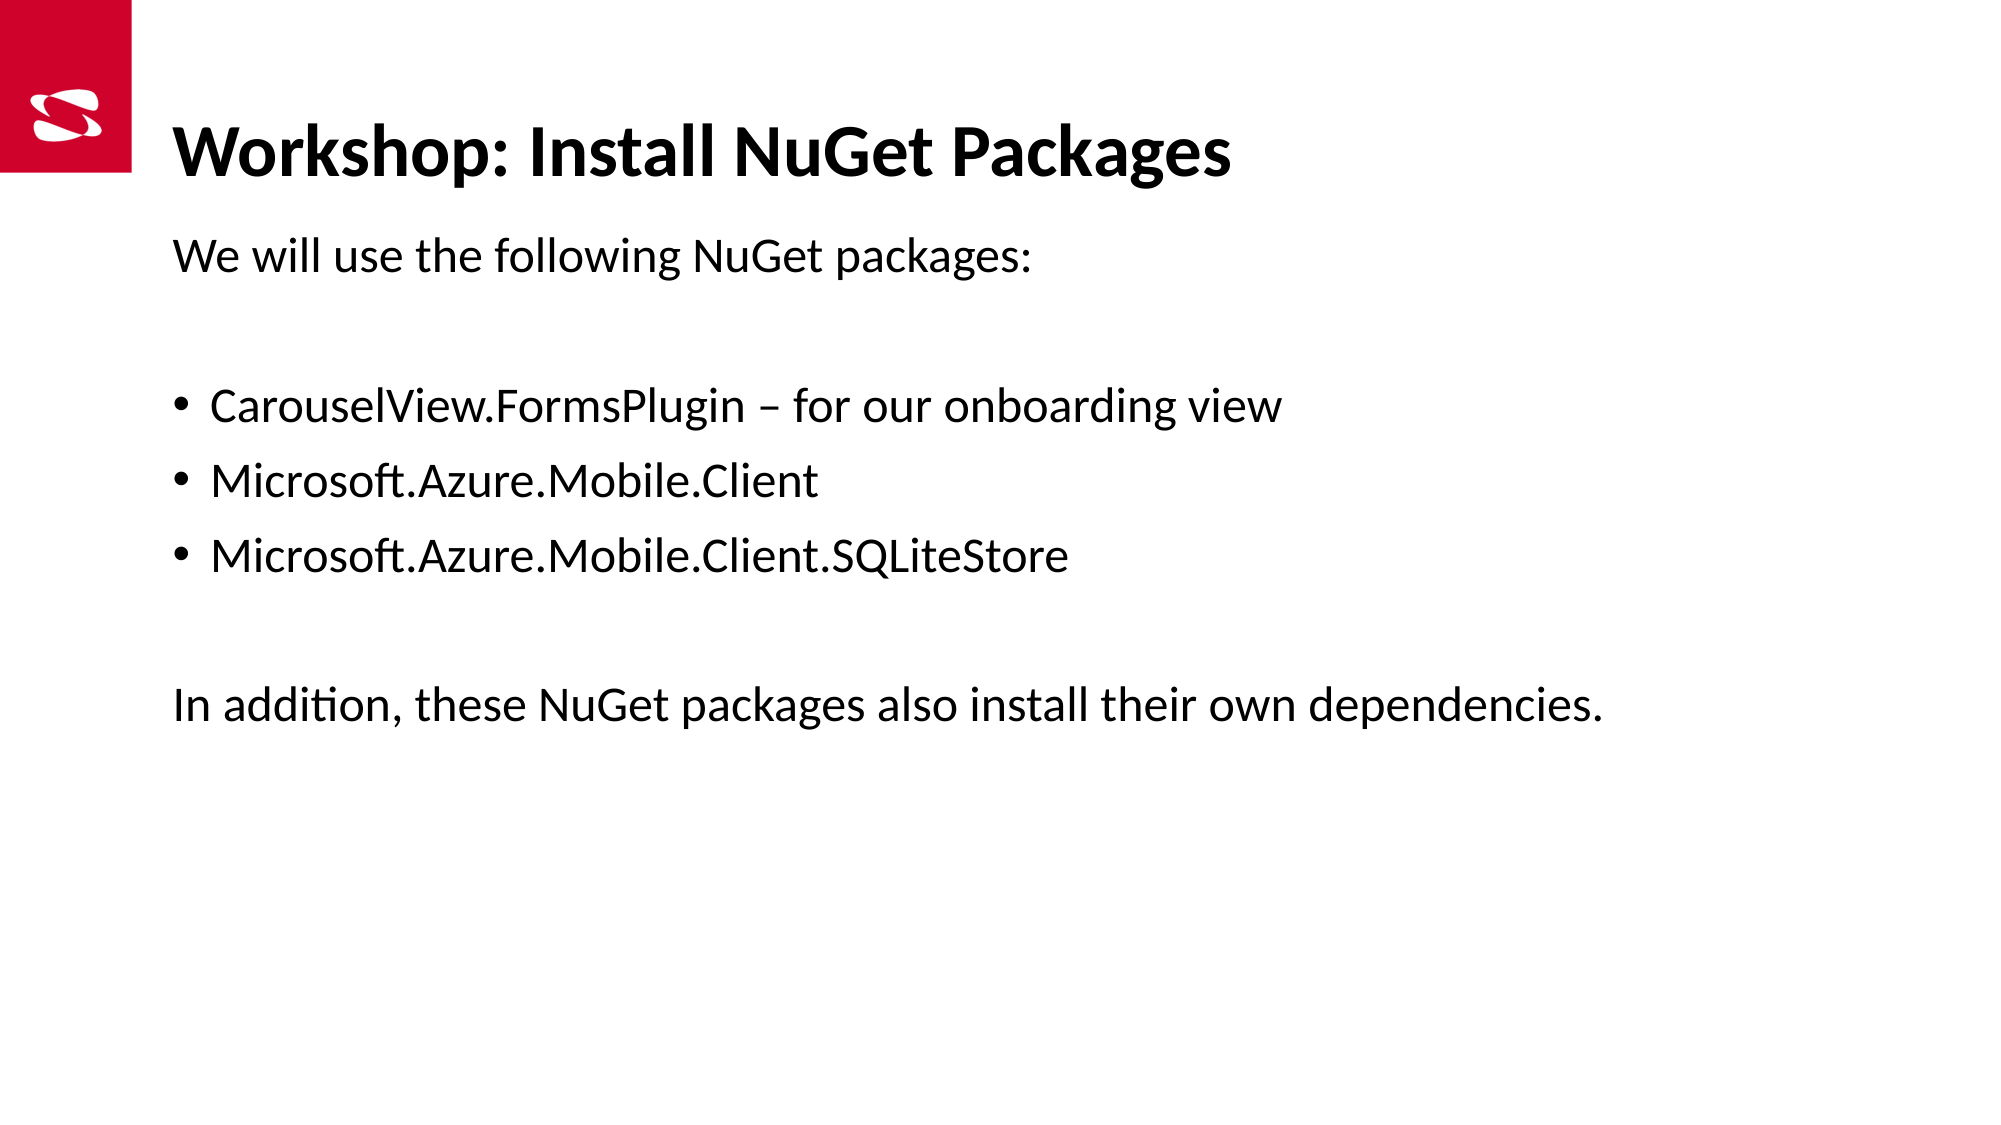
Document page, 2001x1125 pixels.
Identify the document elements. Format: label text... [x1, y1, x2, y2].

list We will use the following NuGet packages: CarouselView.FormsPlugin – for our onboarding view Microsoft.Azure.Mobile.Client Microsoft.Azure.Mobile.Client.SQLiteStore In addition, these NuGet packages also install their own dependencies. [157, 222, 1844, 1057]
title Workshop: Install NuGet Packages [157, 0, 1844, 200]
picture [30, 89, 102, 142]
